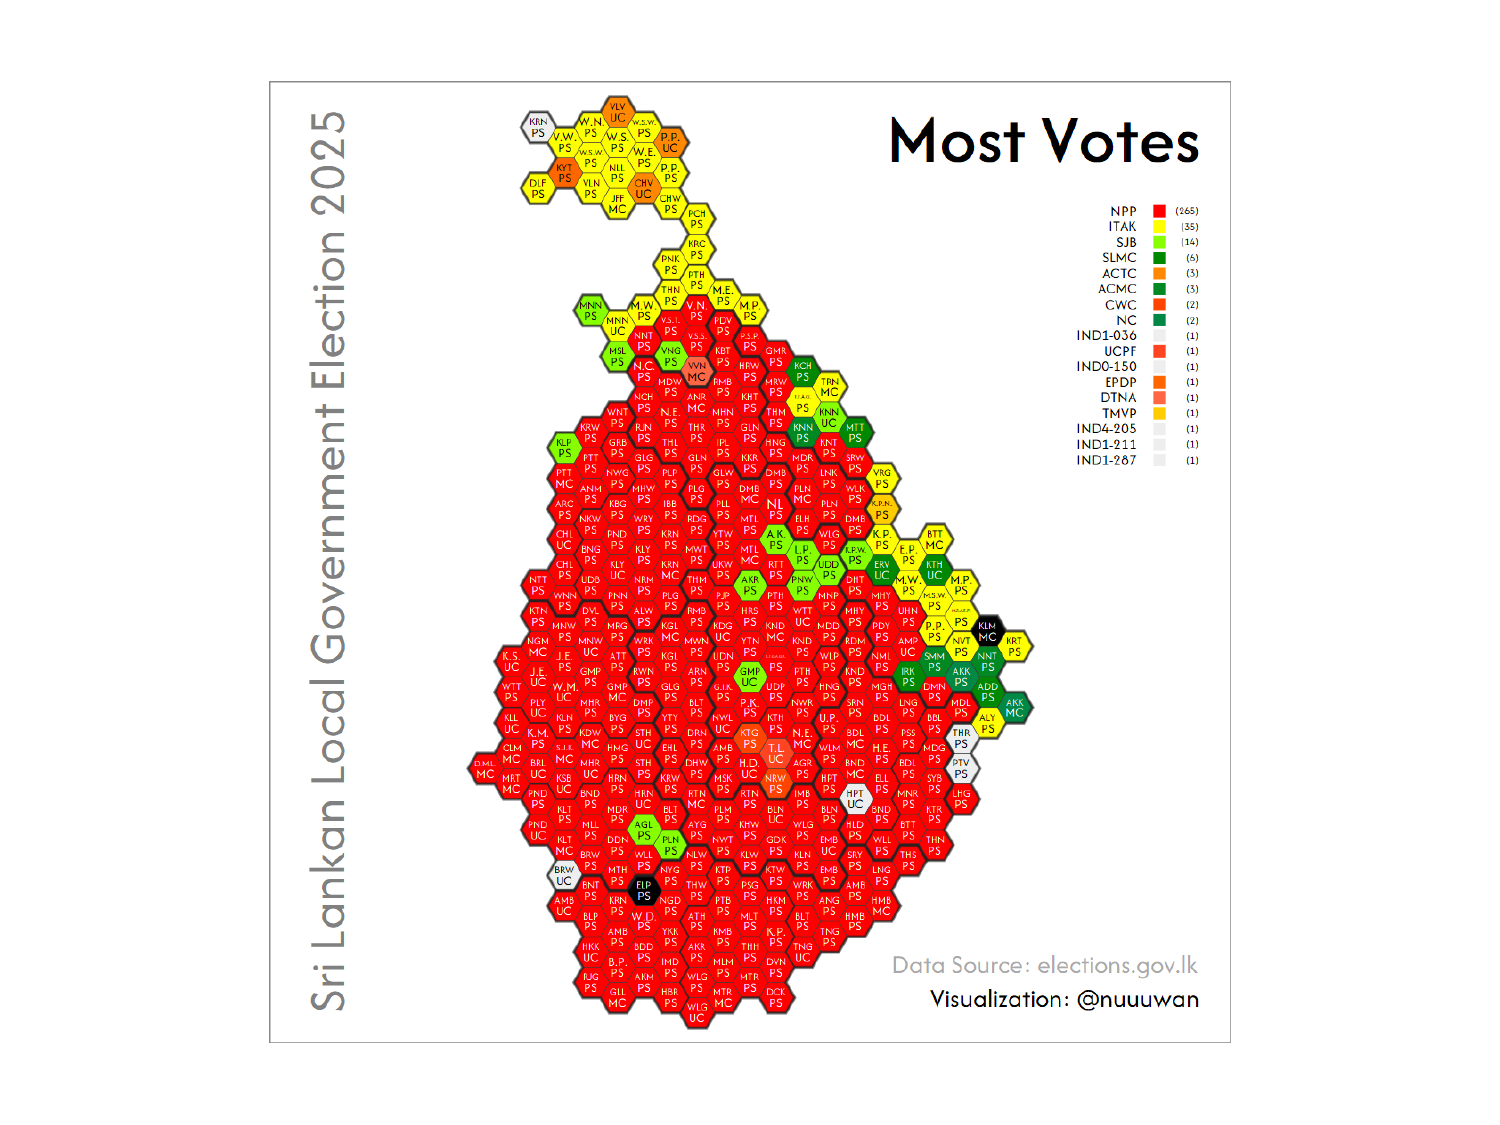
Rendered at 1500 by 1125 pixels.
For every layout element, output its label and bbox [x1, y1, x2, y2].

picture [269, 81, 1231, 1044]
